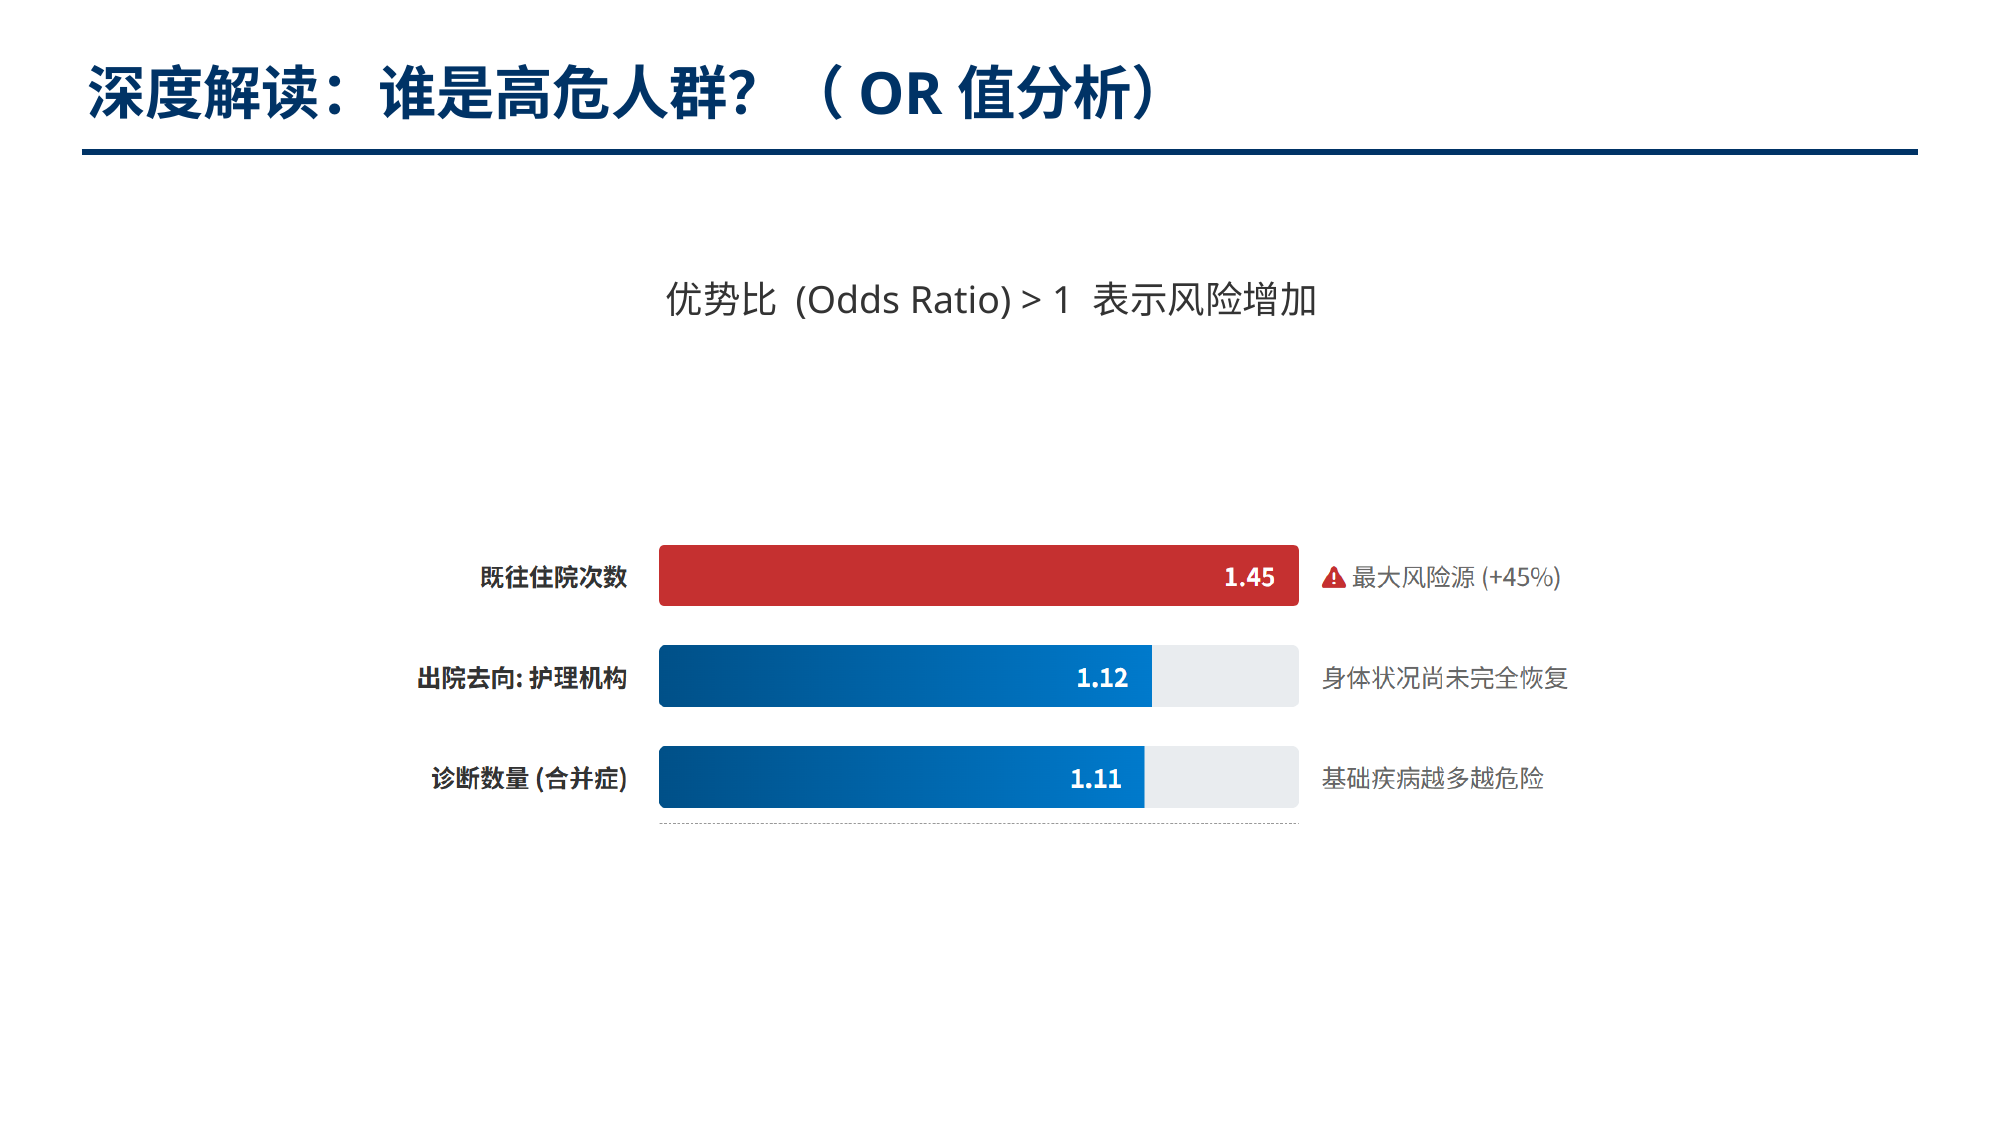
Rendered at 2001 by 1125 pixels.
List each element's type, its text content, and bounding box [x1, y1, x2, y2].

text_box 深度解读：谁是高危人群？（OR值分析） [72, 49, 1370, 135]
picture [395, 507, 1605, 872]
text_box 优势比 (Odds Ratio) > 1 表示风险增加 [650, 269, 1350, 329]
